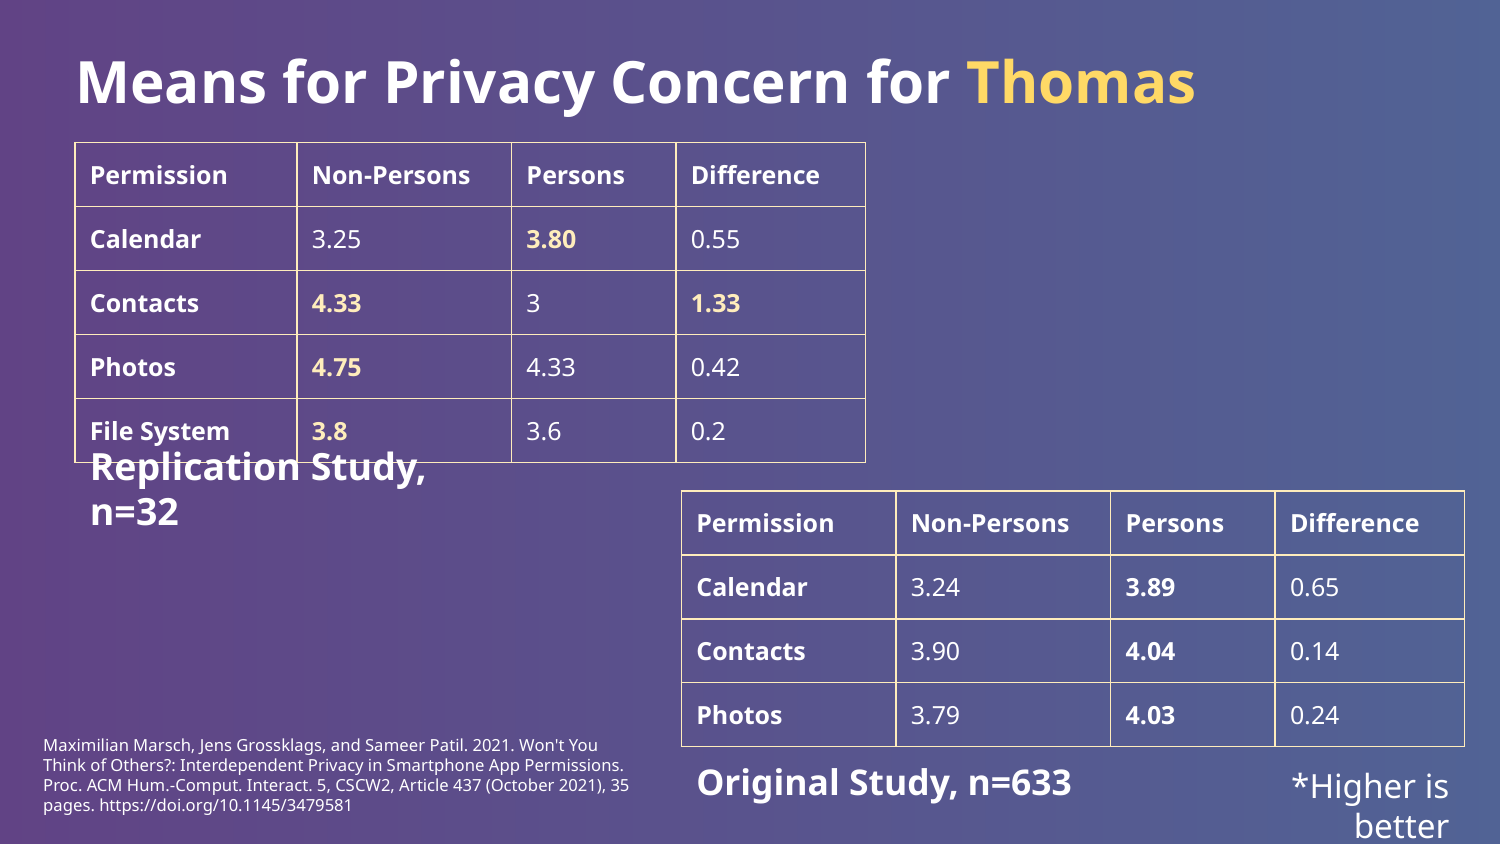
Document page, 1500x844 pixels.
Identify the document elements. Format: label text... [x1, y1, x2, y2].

table_cell 4.33 [298, 271, 511, 334]
text_box Maximilian Marsch, Jens Grossklags, and Sameer Patil. 2021. Won't You Think of Others?: Interdependent Privacy in Smartphone App Permissions. Proc. ACM Hum.-Comput. Interact. 5, CSCW2, Article 437 (October 2021), 35 pages. https://doi.org/10.1145/3479581 [28, 719, 653, 830]
table_cell 3.90 [897, 620, 1110, 682]
table_header Permission [682, 492, 895, 554]
table_cell Photos [76, 335, 296, 398]
table_cell 4.33 [512, 335, 675, 398]
table_cell Calendar [76, 207, 296, 270]
table_cell 0.65 [1276, 556, 1464, 618]
table_header Persons [512, 143, 675, 206]
table_cell File System [76, 399, 296, 453]
table_cell 3.25 [298, 207, 511, 270]
table_cell 0.14 [1276, 620, 1464, 682]
table_cell 4.75 [298, 335, 511, 398]
table_cell 1.33 [677, 271, 865, 334]
table_cell Contacts [76, 271, 296, 334]
text_box Means for Privacy Concern for Thomas [60, 30, 1440, 124]
table_cell 0.24 [1276, 683, 1464, 746]
table_cell Photos [682, 683, 895, 746]
table_cell 3.8 [298, 399, 511, 453]
table_header Difference [1276, 492, 1464, 554]
table_cell 3 [512, 271, 675, 334]
table_cell 3.80 [512, 207, 675, 270]
table_header Persons [1111, 492, 1274, 554]
table_cell 0.55 [677, 207, 865, 270]
text_box Replication Study, n=32 [74, 453, 540, 523]
text_box Original Study, n=633 [681, 747, 1096, 817]
table_cell Contacts [682, 620, 895, 682]
table_header Non-Persons [298, 143, 511, 206]
table_cell 3.89 [1111, 556, 1274, 618]
table_cell 4.04 [1111, 620, 1274, 682]
table_cell 3.6 [512, 399, 675, 462]
table_cell 0.42 [677, 335, 865, 398]
table_cell Calendar [682, 556, 895, 618]
table_cell 3.79 [897, 683, 1110, 746]
table_header Permission [76, 143, 296, 206]
table_header Difference [677, 143, 865, 206]
table_cell 0.2 [677, 399, 865, 462]
table_cell 4.03 [1111, 683, 1274, 746]
table_header Non-Persons [897, 492, 1110, 554]
text_box *Higher is better [1185, 782, 1465, 828]
table_cell 3.24 [897, 556, 1110, 618]
